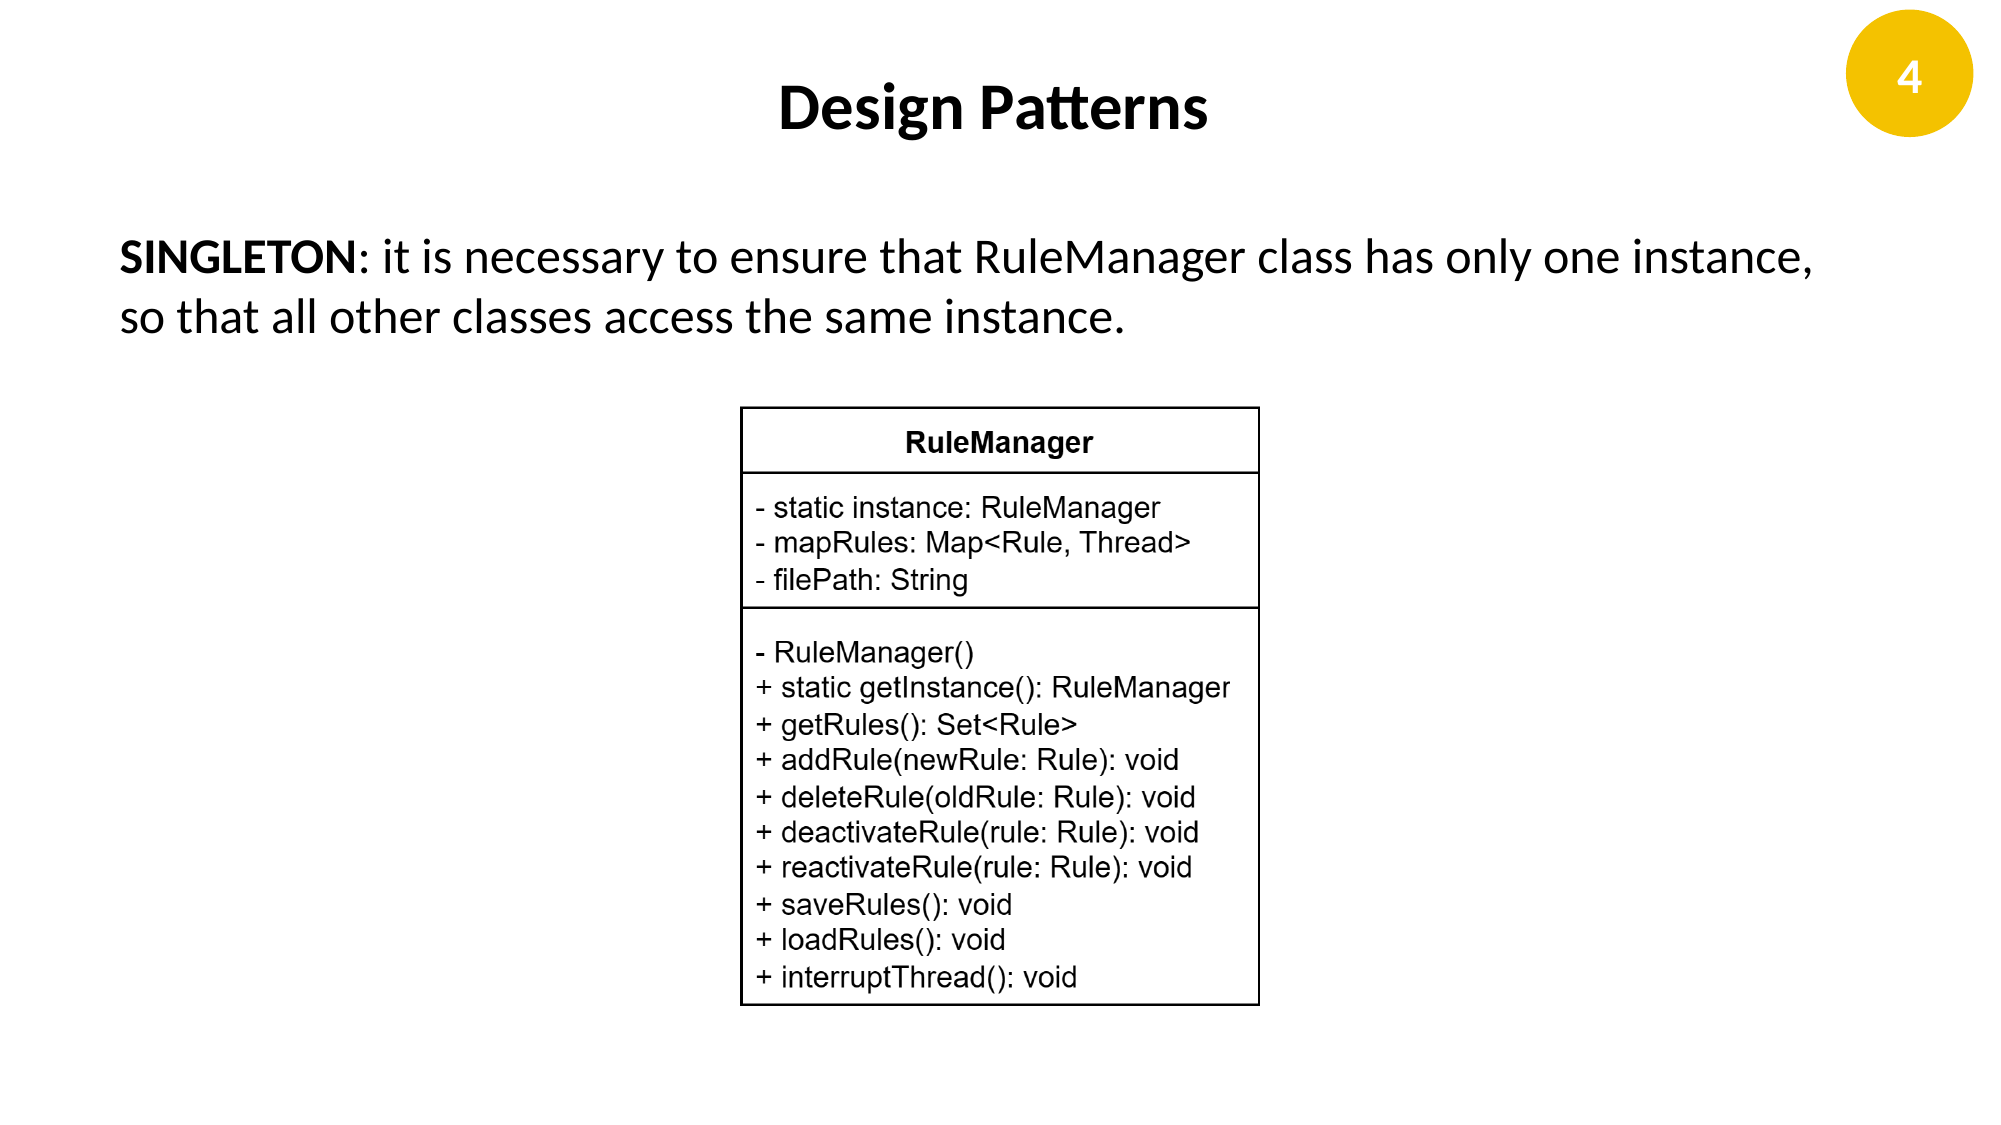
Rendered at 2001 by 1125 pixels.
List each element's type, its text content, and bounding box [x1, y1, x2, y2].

picture [715, 380, 1285, 1037]
text_box 4 [1848, 9, 1971, 55]
text_box SINGLETON: it is necessary to ensure that RuleManager class has only one instance, so that all other classes access the same instance. [104, 216, 1873, 351]
text_box Design Patterns [0, 55, 2000, 150]
